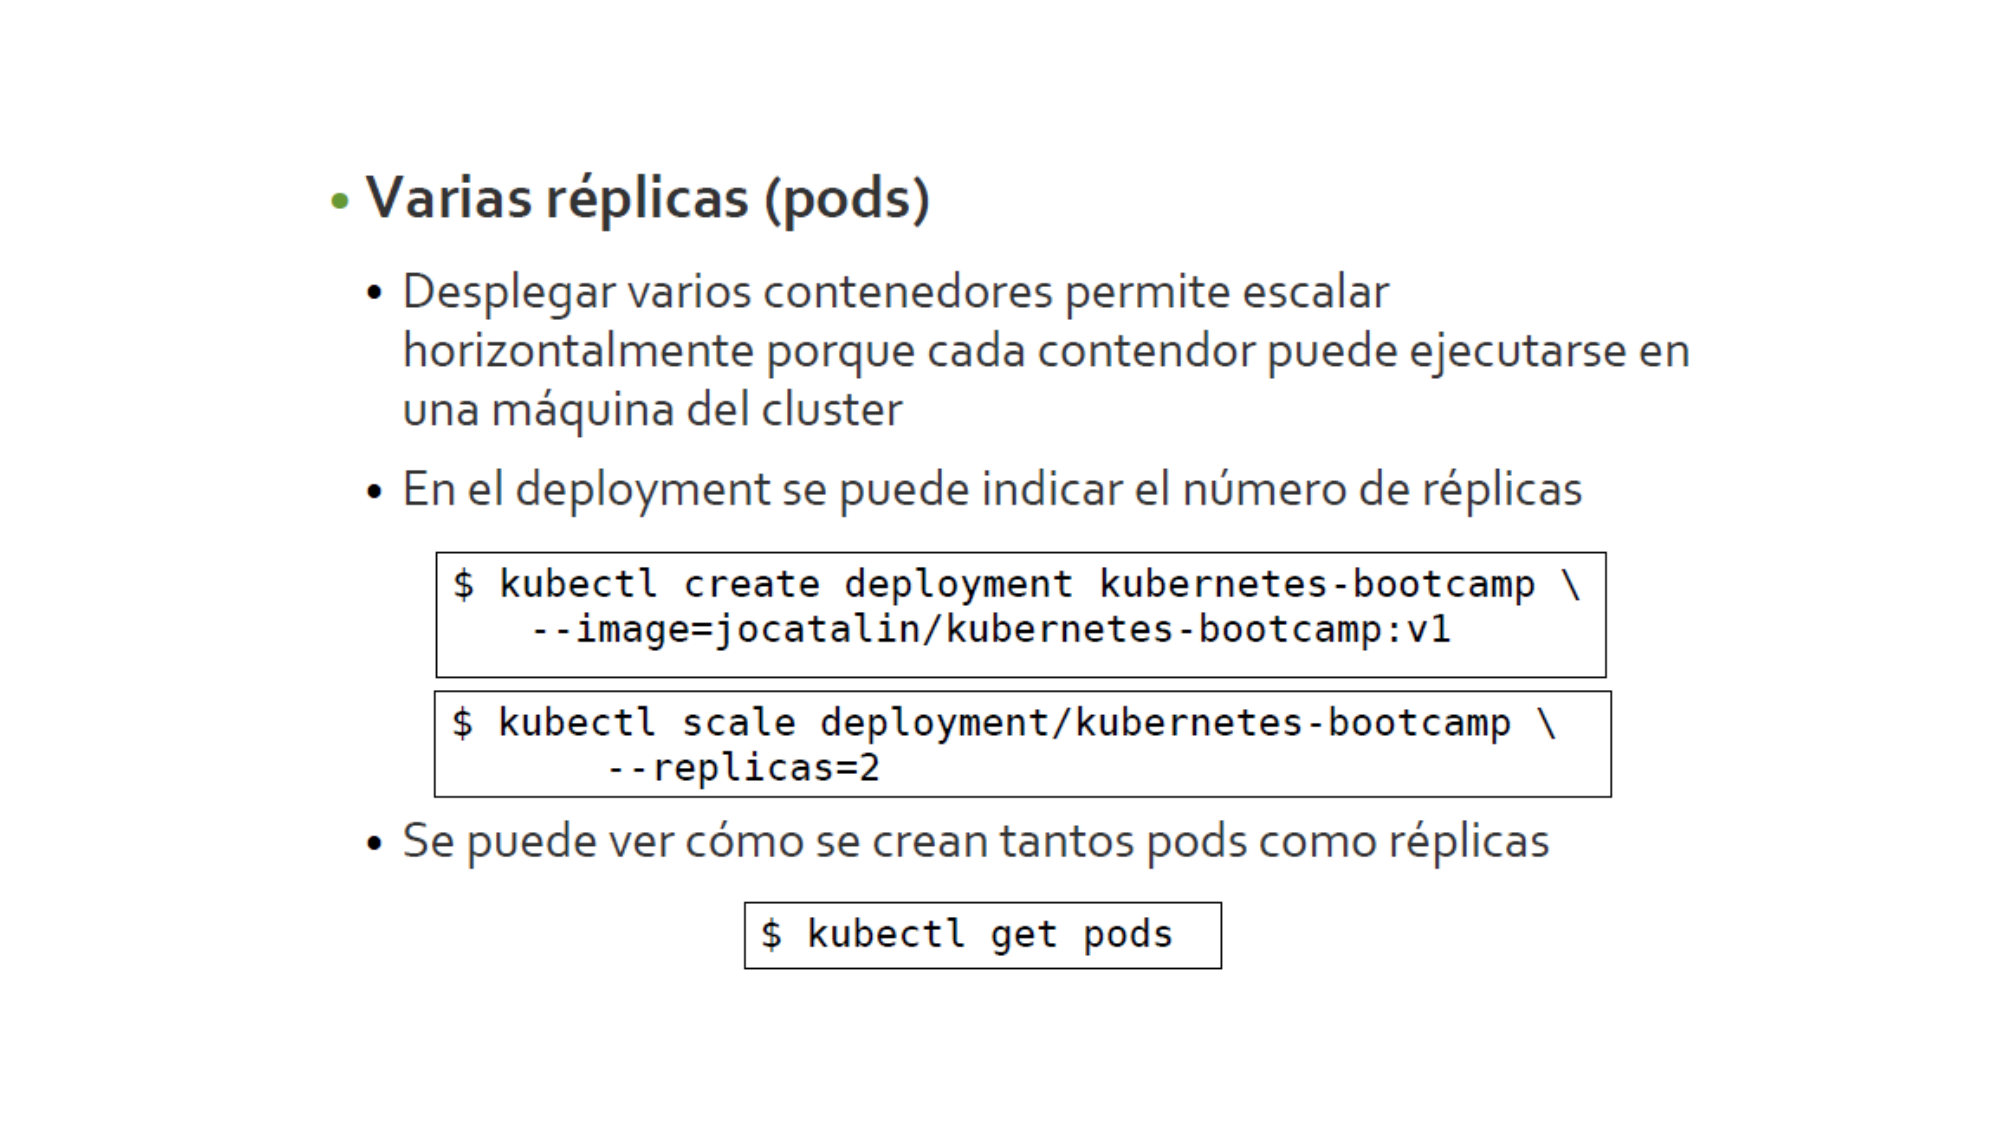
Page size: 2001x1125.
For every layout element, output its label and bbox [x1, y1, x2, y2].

list [268, 105, 1732, 1020]
